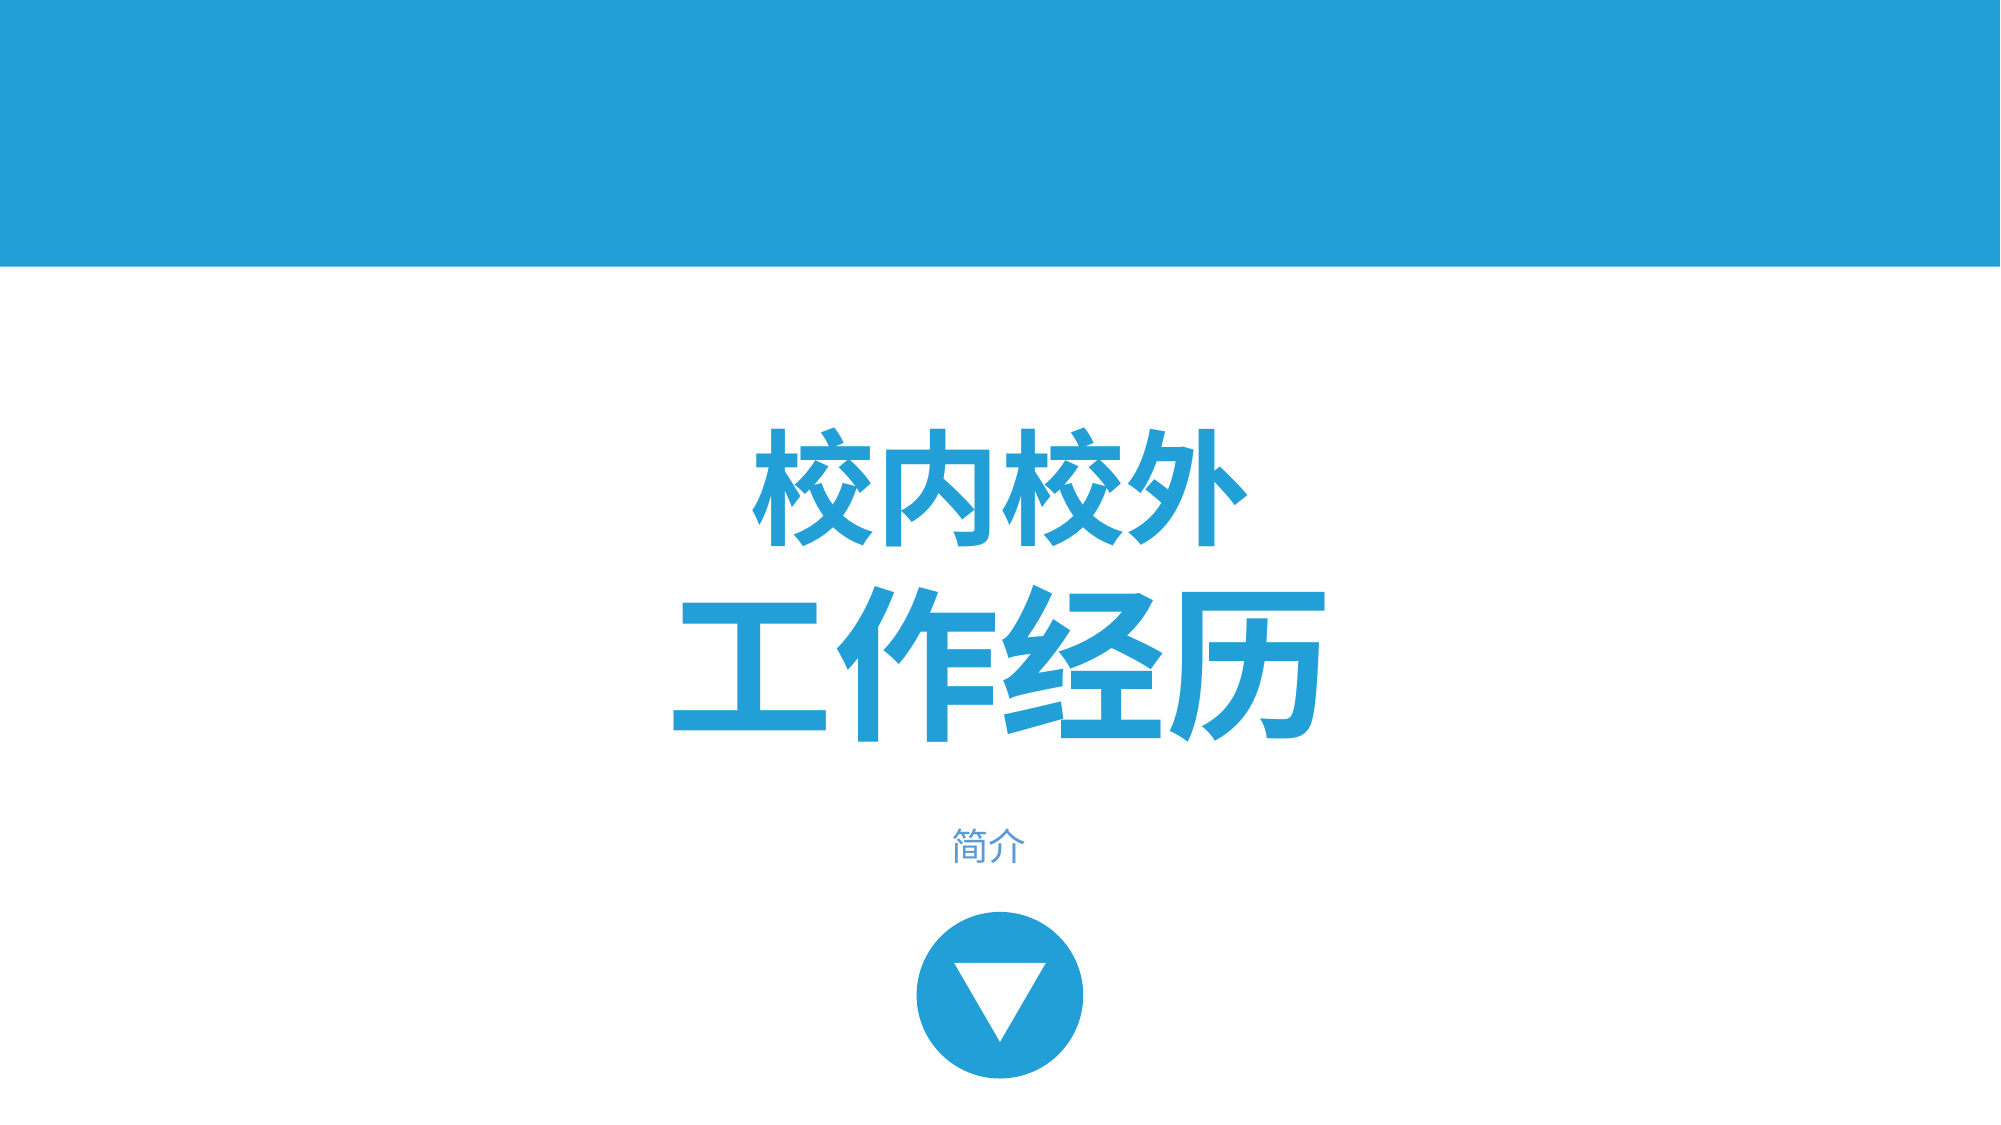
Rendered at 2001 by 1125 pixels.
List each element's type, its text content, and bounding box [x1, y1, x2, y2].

text_box [0, 0, 2000, 268]
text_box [916, 911, 1084, 1079]
text_box 简介 [936, 815, 1106, 876]
text_box 校内校外 工作经历 [639, 403, 1361, 768]
